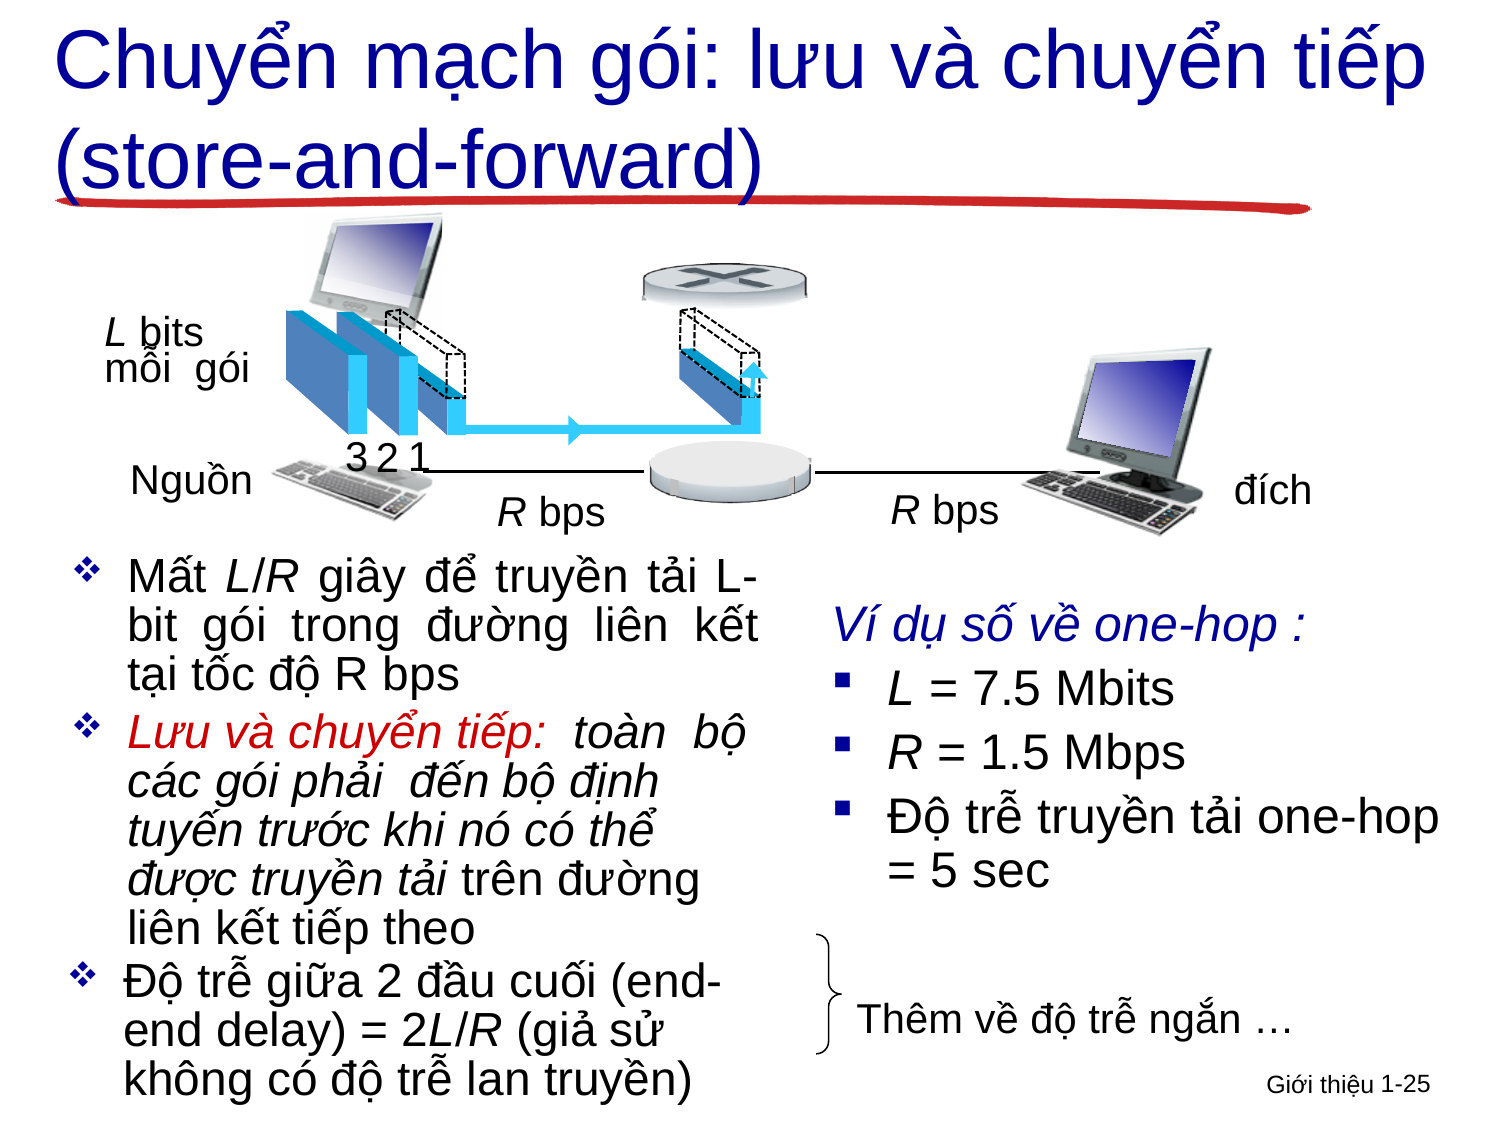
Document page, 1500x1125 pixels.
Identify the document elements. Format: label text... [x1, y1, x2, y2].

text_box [442, 472, 447, 488]
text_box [974, 339, 1218, 551]
slide_number 1-25 [1365, 1059, 1477, 1106]
text_box L bits mỗi gói [89, 312, 266, 398]
text_box Thêm về độ trễ ngắn … [841, 984, 1310, 1049]
text_box R bps [875, 481, 969, 541]
text_box Nguồn [115, 445, 269, 510]
text_box R bps [482, 480, 622, 542]
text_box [284, 211, 474, 306]
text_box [285, 306, 768, 446]
list Ví dụ số về one-hop : L = 7.5 Mbits R = 1.5 Mbps Độ trễ truyền tải one-hop = 5 sec [816, 590, 1472, 957]
footer Giới thiệu [914, 1060, 1391, 1109]
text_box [635, 263, 816, 314]
picture [50, 190, 1326, 220]
title Chuyển mạch gói: lưu và chuyển tiếp (store-and-forward) [38, 36, 1499, 174]
footer Giới thiệu [875, 475, 972, 541]
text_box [643, 440, 818, 505]
text_box [816, 934, 841, 1054]
text_box Độ trễ giữa 2 đầu cuối (end-end delay) = 2L/R (giả sử không có độ trễ lan truyền) [52, 951, 807, 1109]
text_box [267, 453, 442, 524]
list Mất L/R giây để truyền tải L-bit gói trong đường liên kết tại tốc độ R bps Lưu và chuyển tiếp: toàn bộ các gói phải đến bộ định tuyến trước khi nó có thể được truyền tải trên đường liên kết tiếp theo [55, 546, 775, 951]
text_box đích [1221, 455, 1328, 521]
text_box 1 [443, 454, 447, 469]
